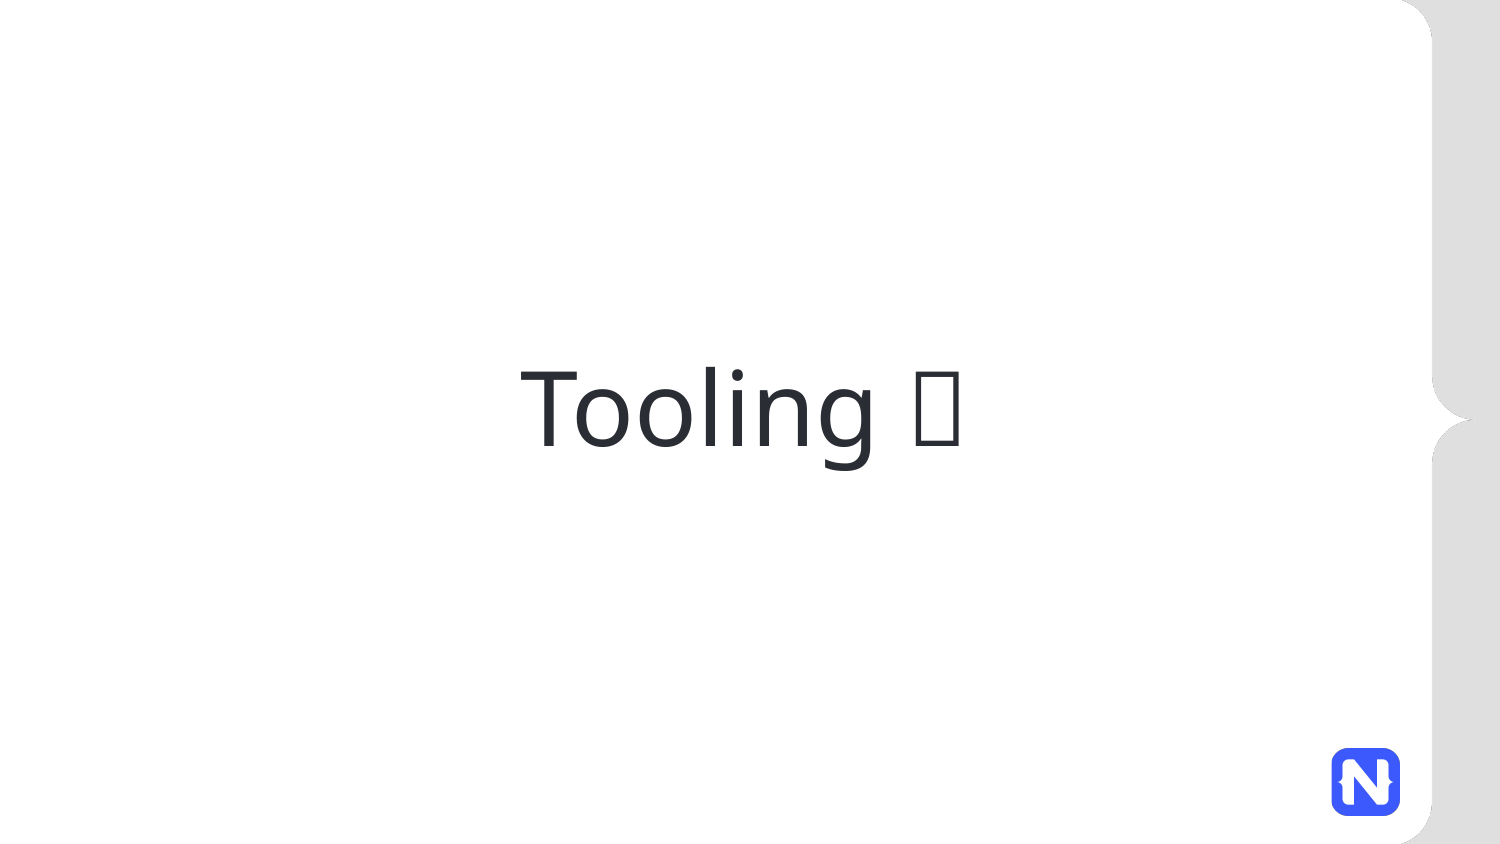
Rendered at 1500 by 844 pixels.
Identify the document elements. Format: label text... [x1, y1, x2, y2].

list Tooling 🔧 [160, 39, 1309, 771]
picture [1331, 0, 1500, 844]
